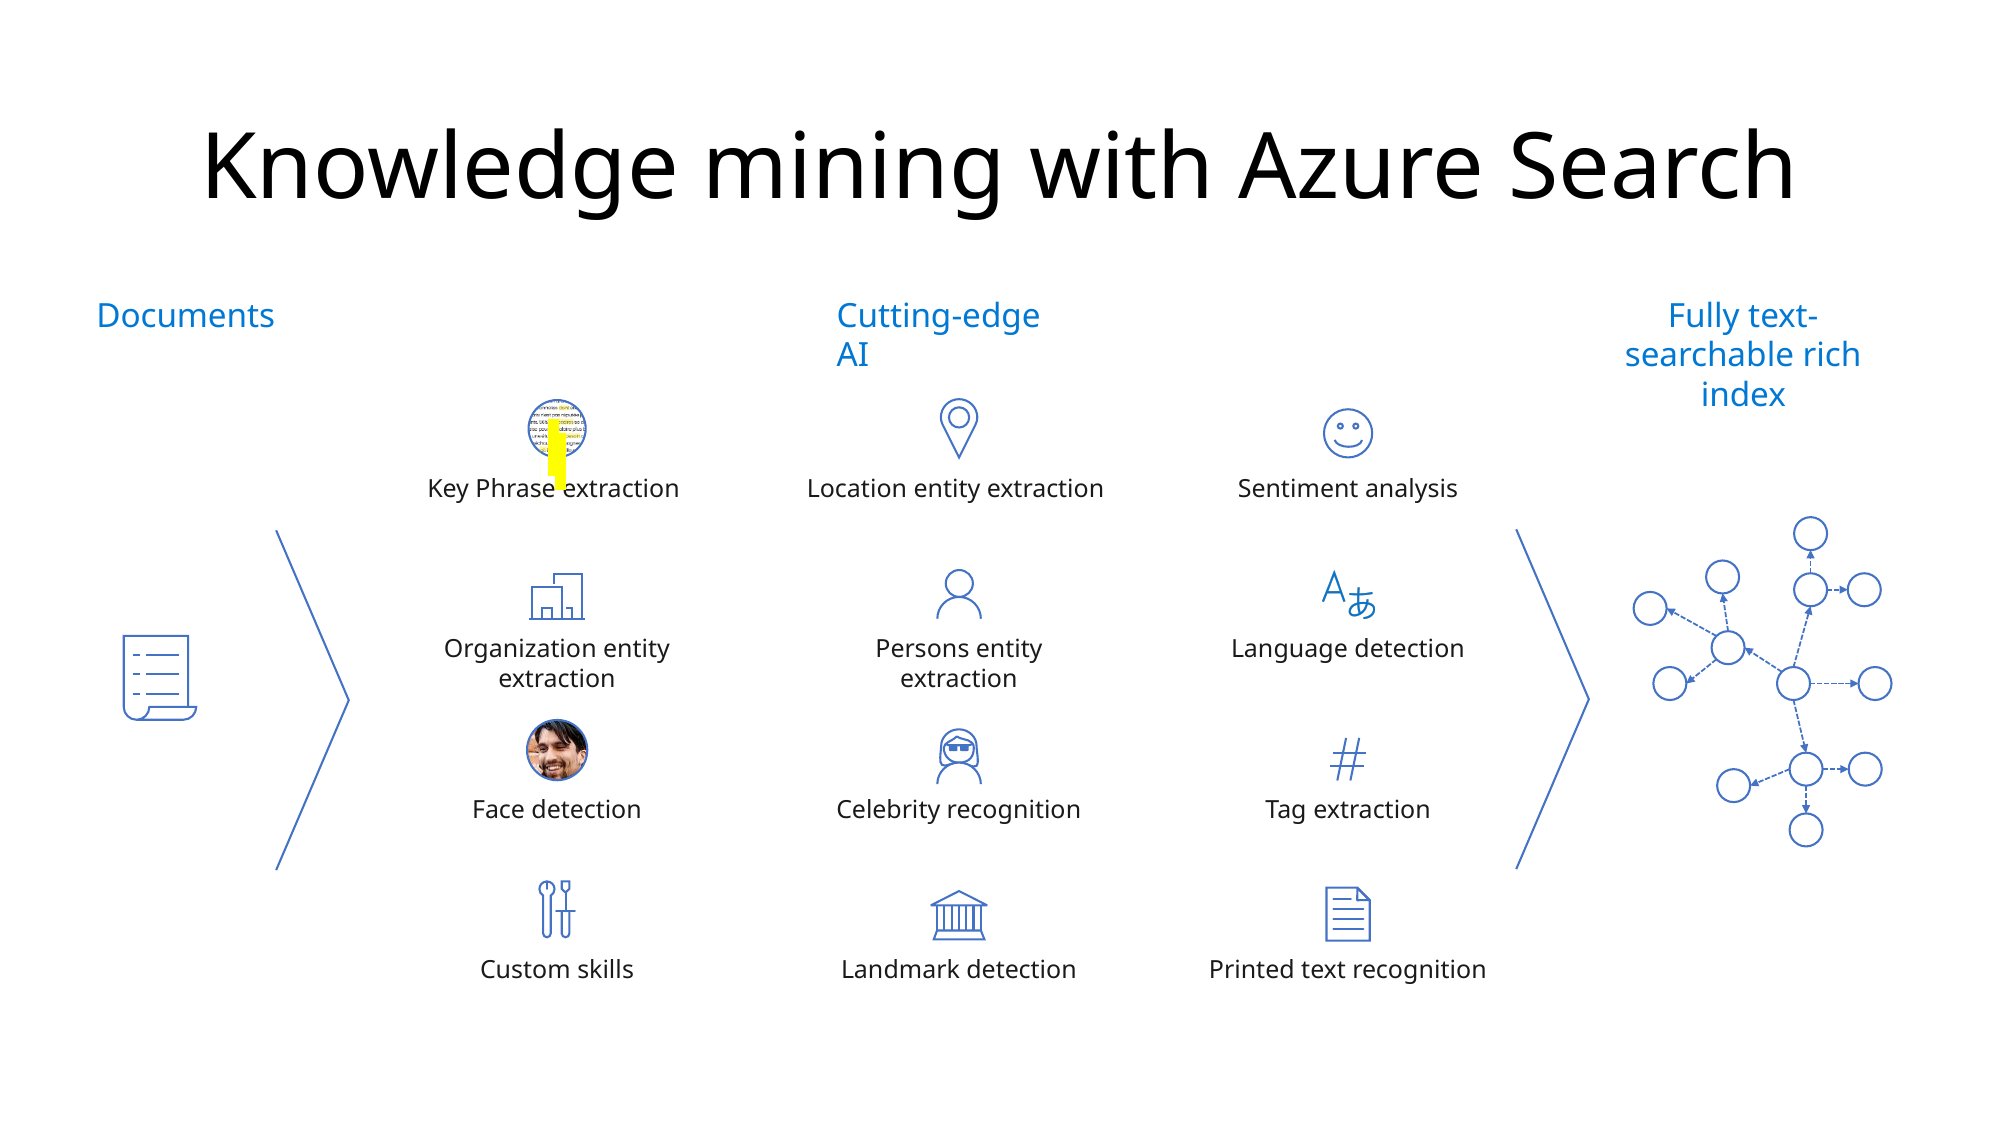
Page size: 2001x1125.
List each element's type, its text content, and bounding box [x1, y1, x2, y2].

text_box Tag extraction [1250, 785, 1447, 831]
text_box [1515, 529, 1590, 870]
text_box [937, 570, 981, 619]
text_box Persons entity extraction [803, 625, 1115, 700]
text_box Custom skills [465, 946, 650, 992]
text_box [123, 635, 197, 720]
text_box Cutting-edge AI [821, 286, 1097, 381]
text_box [275, 530, 350, 871]
title Knowledge mining with Azure Search [137, 59, 1863, 278]
text_box [556, 881, 575, 938]
picture [526, 719, 588, 781]
text_box Fully text-searchable rich index [1568, 286, 1919, 421]
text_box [1326, 887, 1370, 941]
text_box [940, 399, 978, 458]
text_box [528, 400, 586, 458]
text_box [539, 881, 555, 938]
picture [1322, 570, 1375, 619]
text_box Organization entity extraction [375, 625, 739, 700]
text_box [930, 891, 988, 940]
text_box Landmark detection [826, 946, 1093, 992]
text_box Face detection [457, 785, 658, 831]
text_box Celebrity recognition [821, 785, 1097, 831]
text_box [937, 729, 981, 785]
text_box Documents [96, 286, 305, 342]
text_box Printed text recognition [1193, 946, 1503, 992]
text_box Language detection [1216, 625, 1481, 671]
text_box Location entity extraction [791, 464, 1127, 510]
text_box Sentiment analysis [1222, 464, 1474, 510]
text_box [1633, 517, 1892, 847]
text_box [1330, 737, 1367, 781]
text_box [528, 574, 586, 619]
text_box [1323, 408, 1373, 458]
text_box Key Phrase extraction [412, 464, 702, 510]
